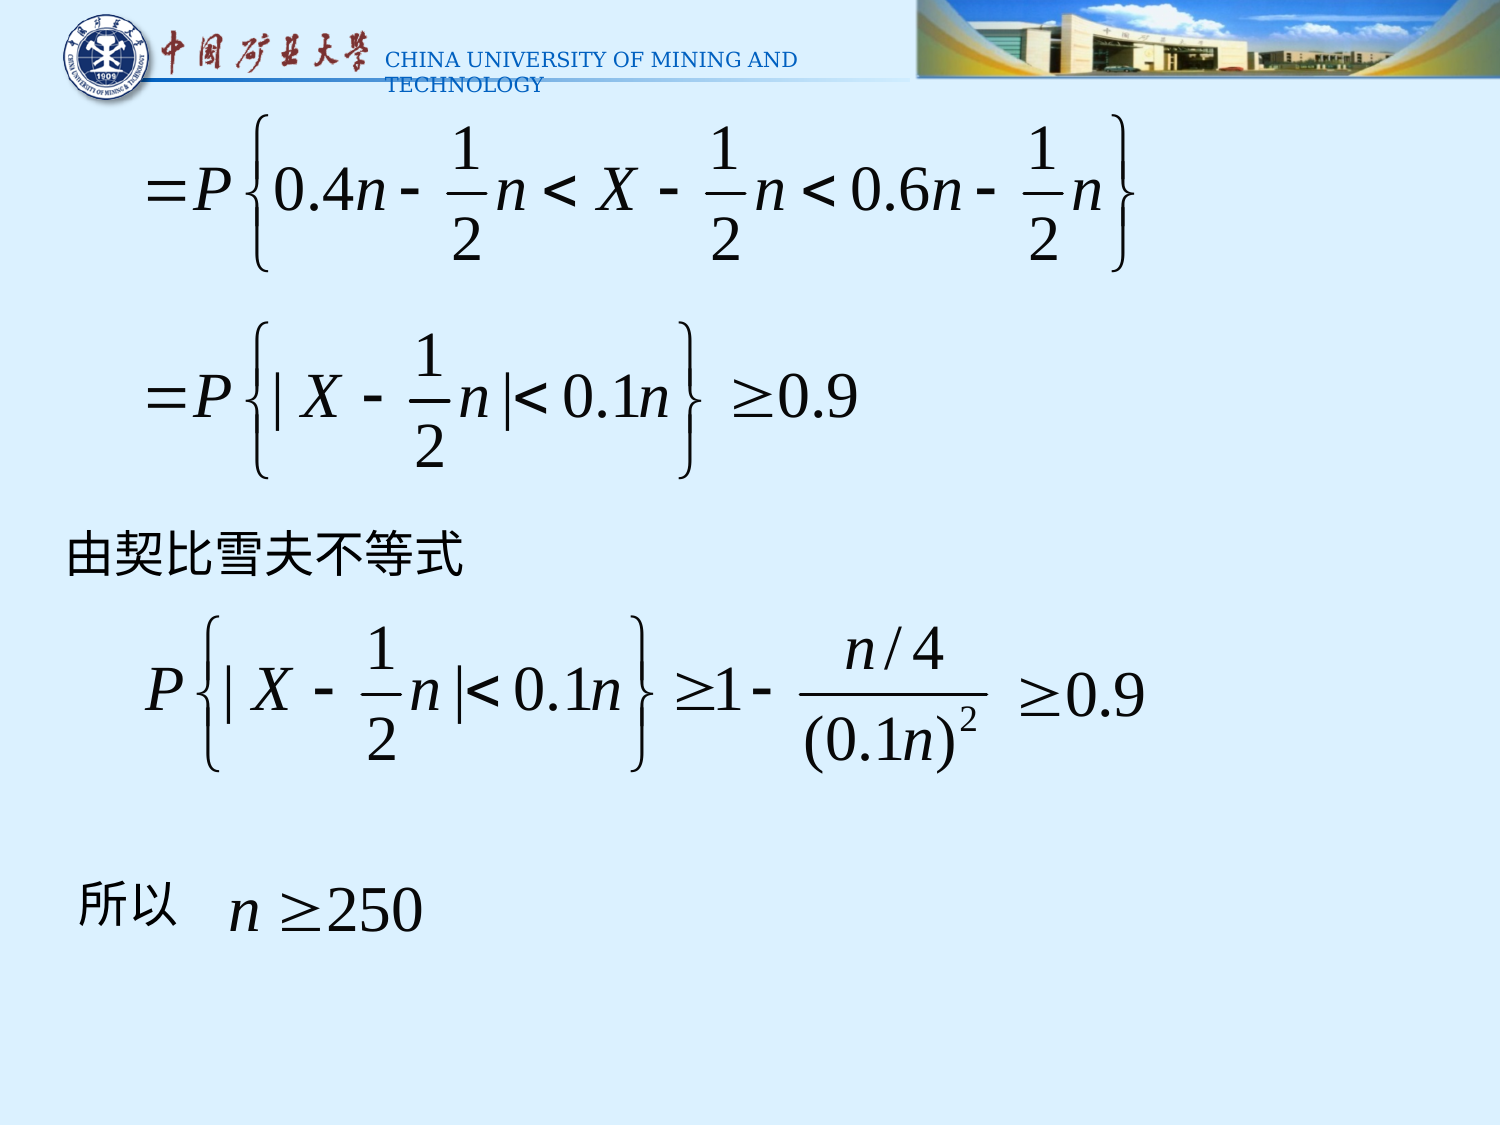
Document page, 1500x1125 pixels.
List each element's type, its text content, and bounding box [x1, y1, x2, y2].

picture [59, 10, 160, 111]
text_box 由契比雪夫不等式 [49, 514, 657, 590]
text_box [1012, 664, 1149, 723]
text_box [224, 879, 426, 937]
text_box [139, 608, 993, 779]
text_box 所以 [63, 864, 194, 940]
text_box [137, 108, 1140, 279]
picture [918, 0, 1500, 77]
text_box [137, 315, 709, 486]
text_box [724, 365, 862, 424]
